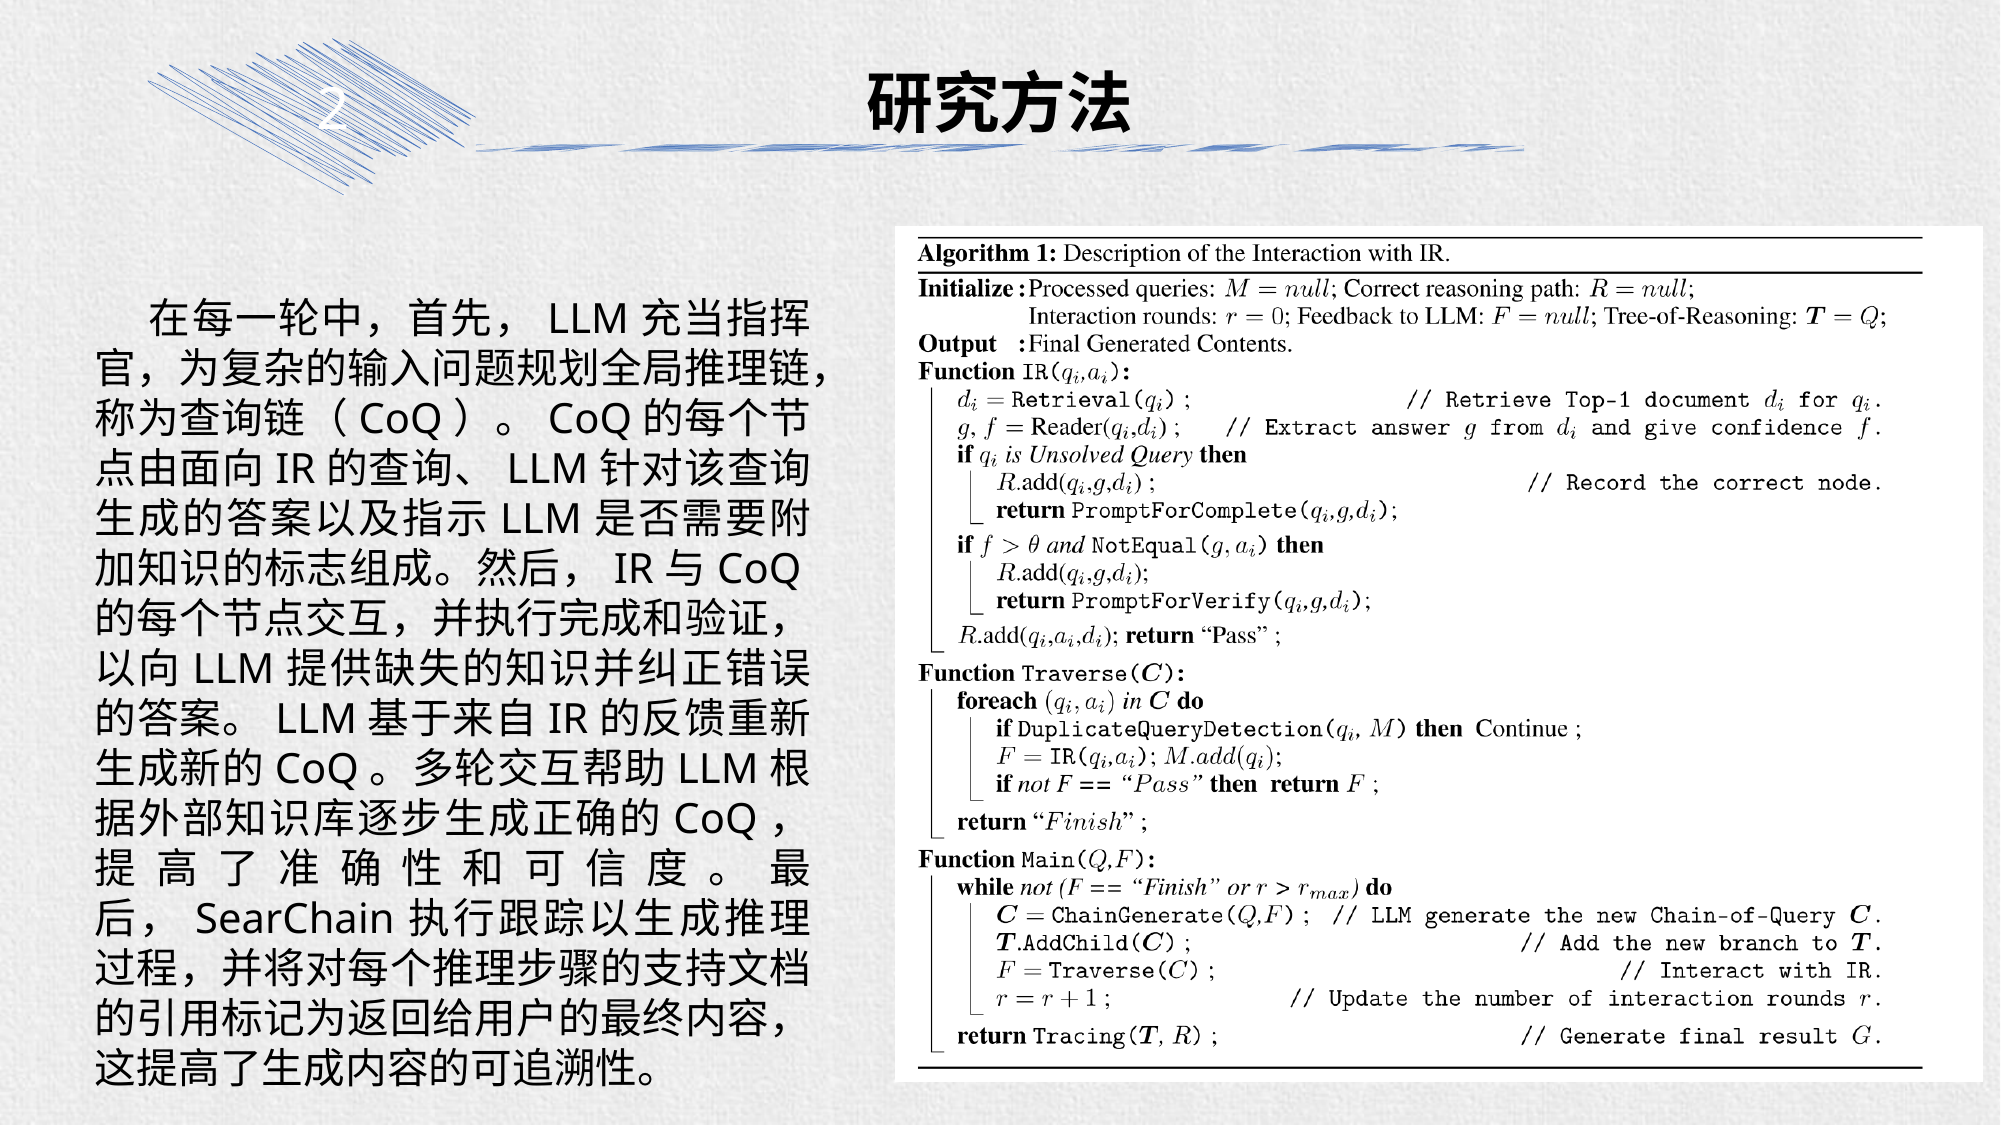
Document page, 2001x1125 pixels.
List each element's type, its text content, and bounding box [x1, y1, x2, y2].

text_box [475, 144, 632, 152]
text_box [1185, 144, 1291, 152]
text_box [1292, 144, 1525, 152]
picture [0, 0, 2001, 1125]
text_box 2 [301, 63, 365, 149]
text_box [195, 61, 301, 138]
text_box [145, 63, 376, 196]
text_box [295, 41, 340, 63]
text_box [365, 120, 414, 158]
text_box [322, 37, 477, 149]
text_box [365, 113, 422, 150]
text_box [1050, 144, 1195, 152]
text_box 研究方法 [851, 53, 1149, 149]
text_box [727, 144, 1028, 152]
text_box 在每一轮中，首先，LLM充当指挥官，为复杂的输入问题规划全局推理链，称为查询链（CoQ）。CoQ的每个节点由面向IR的查询、LLM针对该查询生成的答案以及指示LLM是否需要附加知识的标志组成。然后，IR与CoQ的每个节点交互，并执行完成和验证，以向LLM提供缺失的知识并纠正错误的答案。LLM基于来自IR的反馈重新生成新的CoQ。多轮交互帮助LLM根据外部知识库逐步生成正确的CoQ，提高了准确性和可信度。最后，SearChain执行跟踪以生成推理过程，并将对每个推理步骤的支持文档的引用标记为返回给用户的最终内容，这提高了生成内容的可追溯性。 [80, 284, 827, 1100]
text_box [617, 144, 758, 152]
text_box [255, 51, 302, 84]
